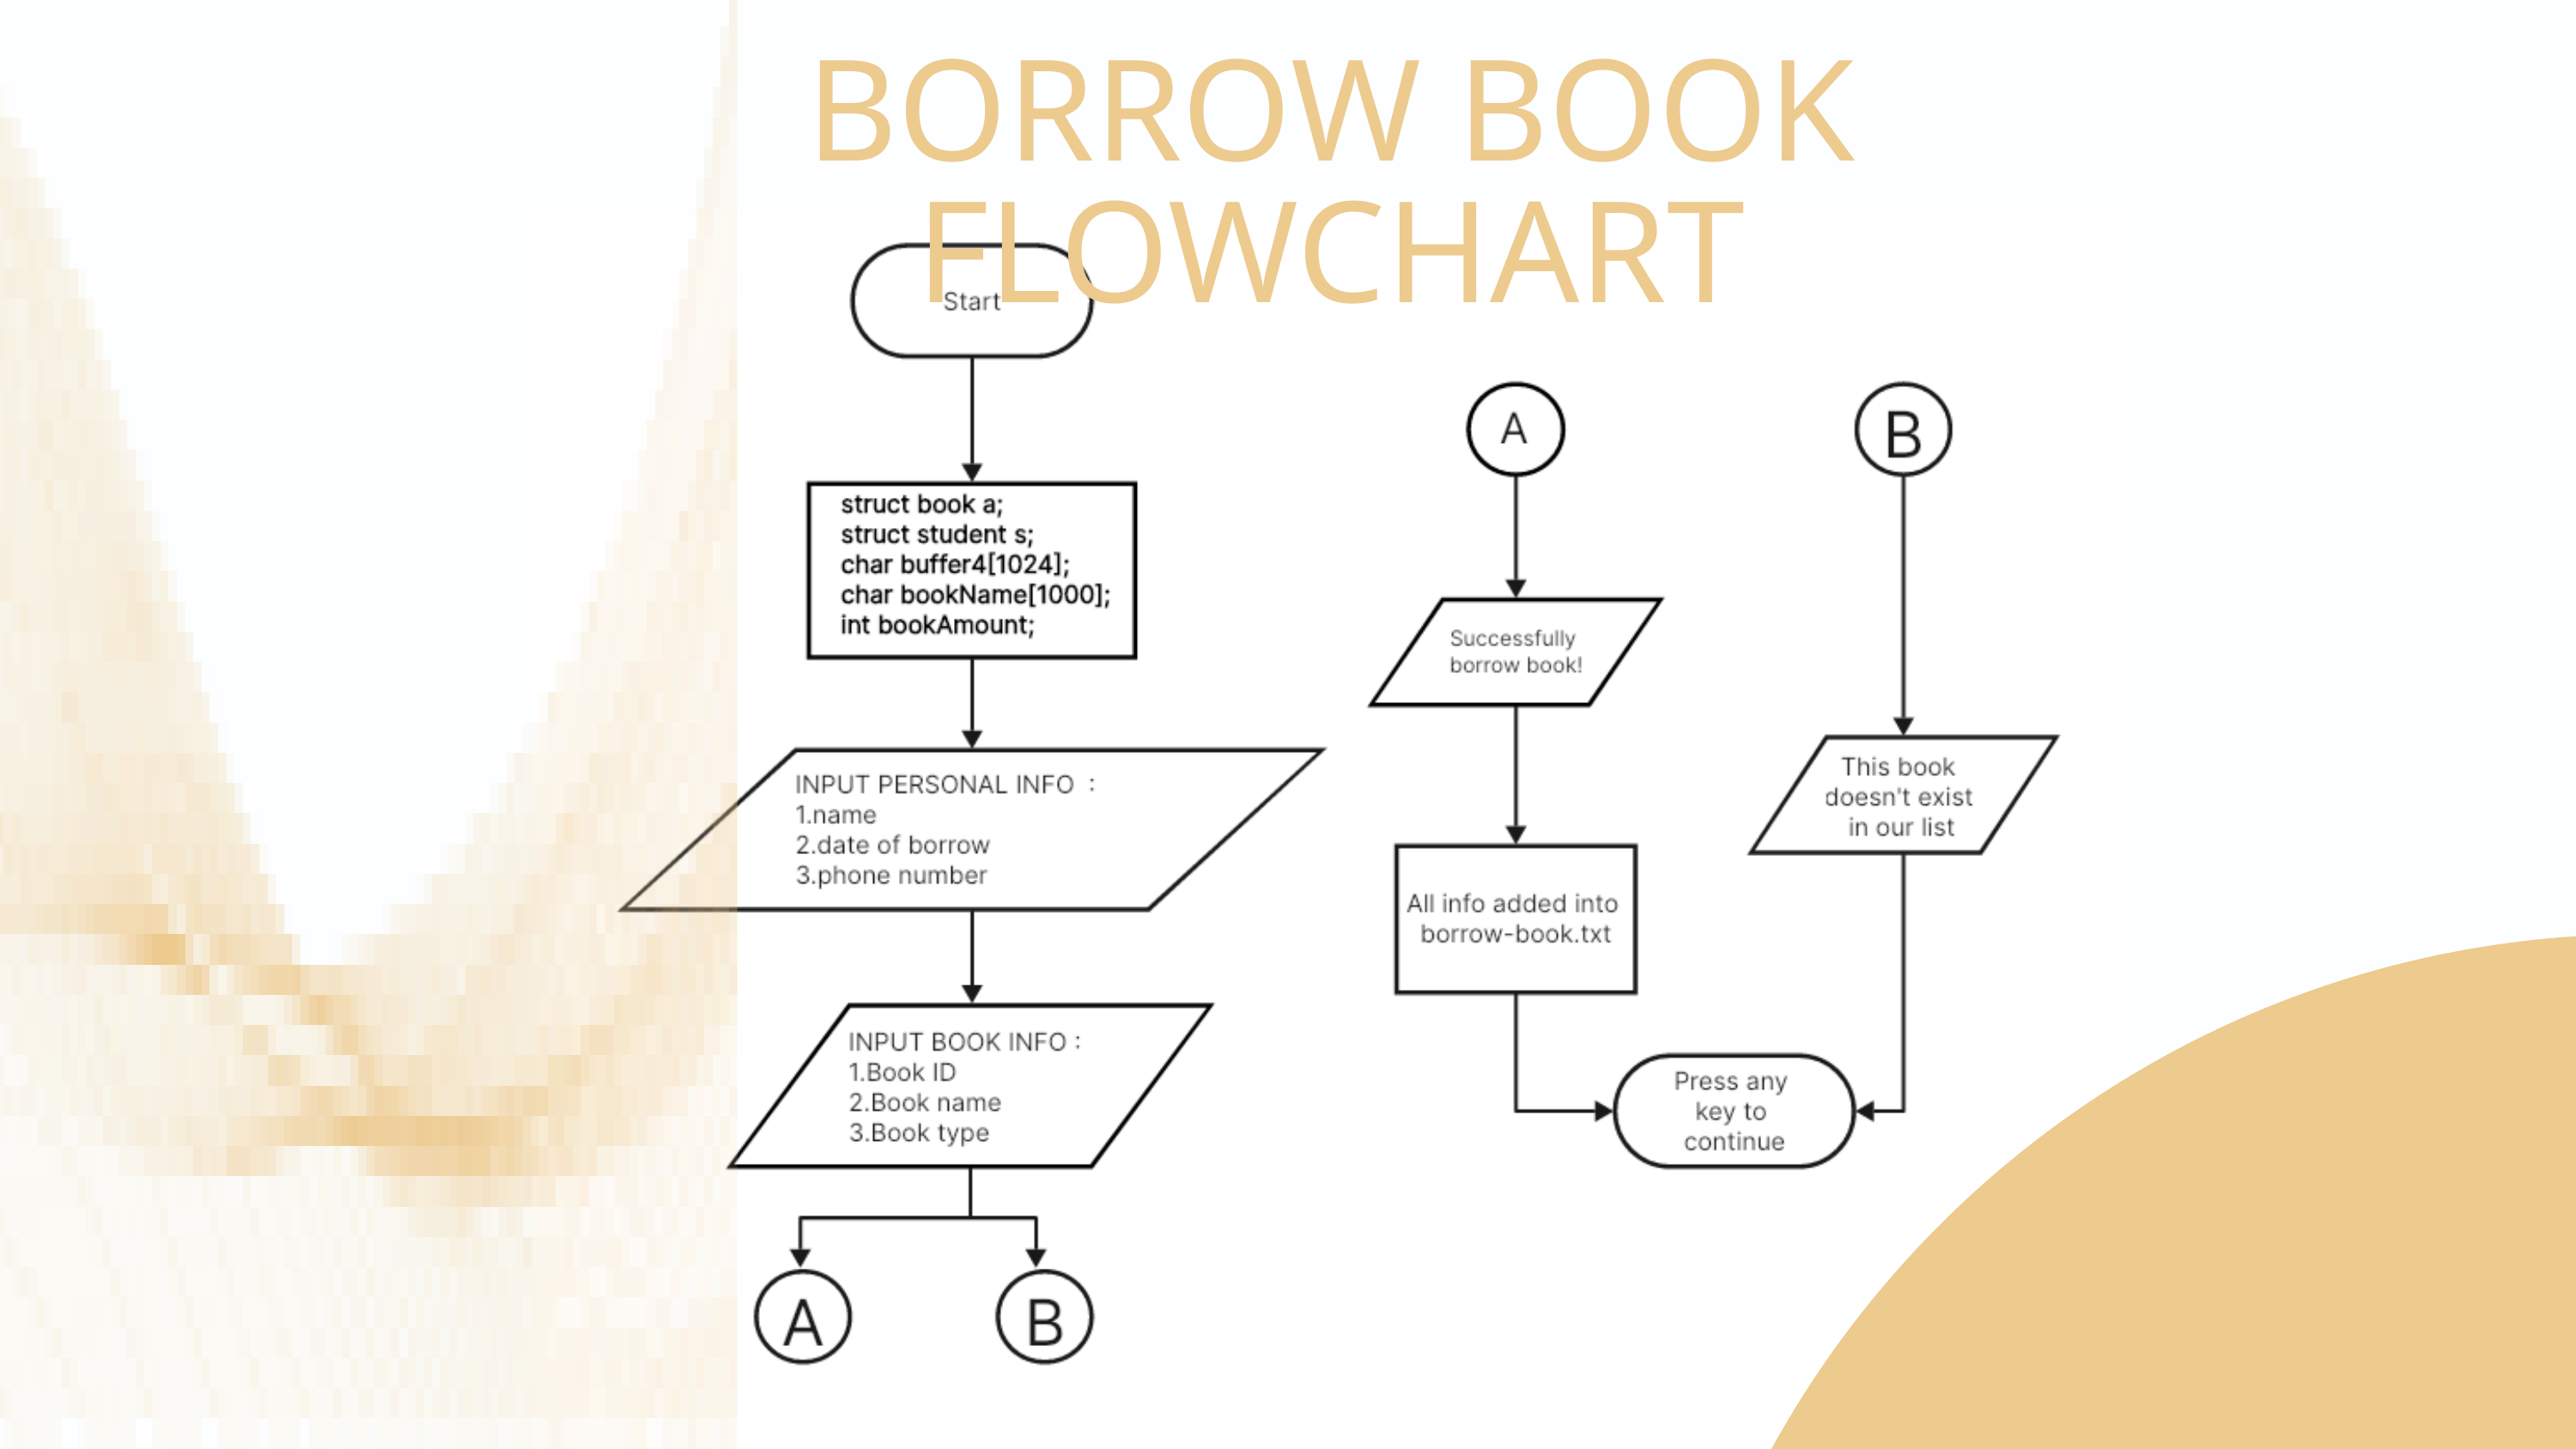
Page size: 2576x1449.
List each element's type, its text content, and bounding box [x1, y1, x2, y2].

text_box [738, 330, 2129, 1449]
text_box [0, 0, 738, 1449]
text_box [1649, 933, 2576, 1449]
text_box BORROW BOOK FLOWCHART [738, 46, 2177, 330]
